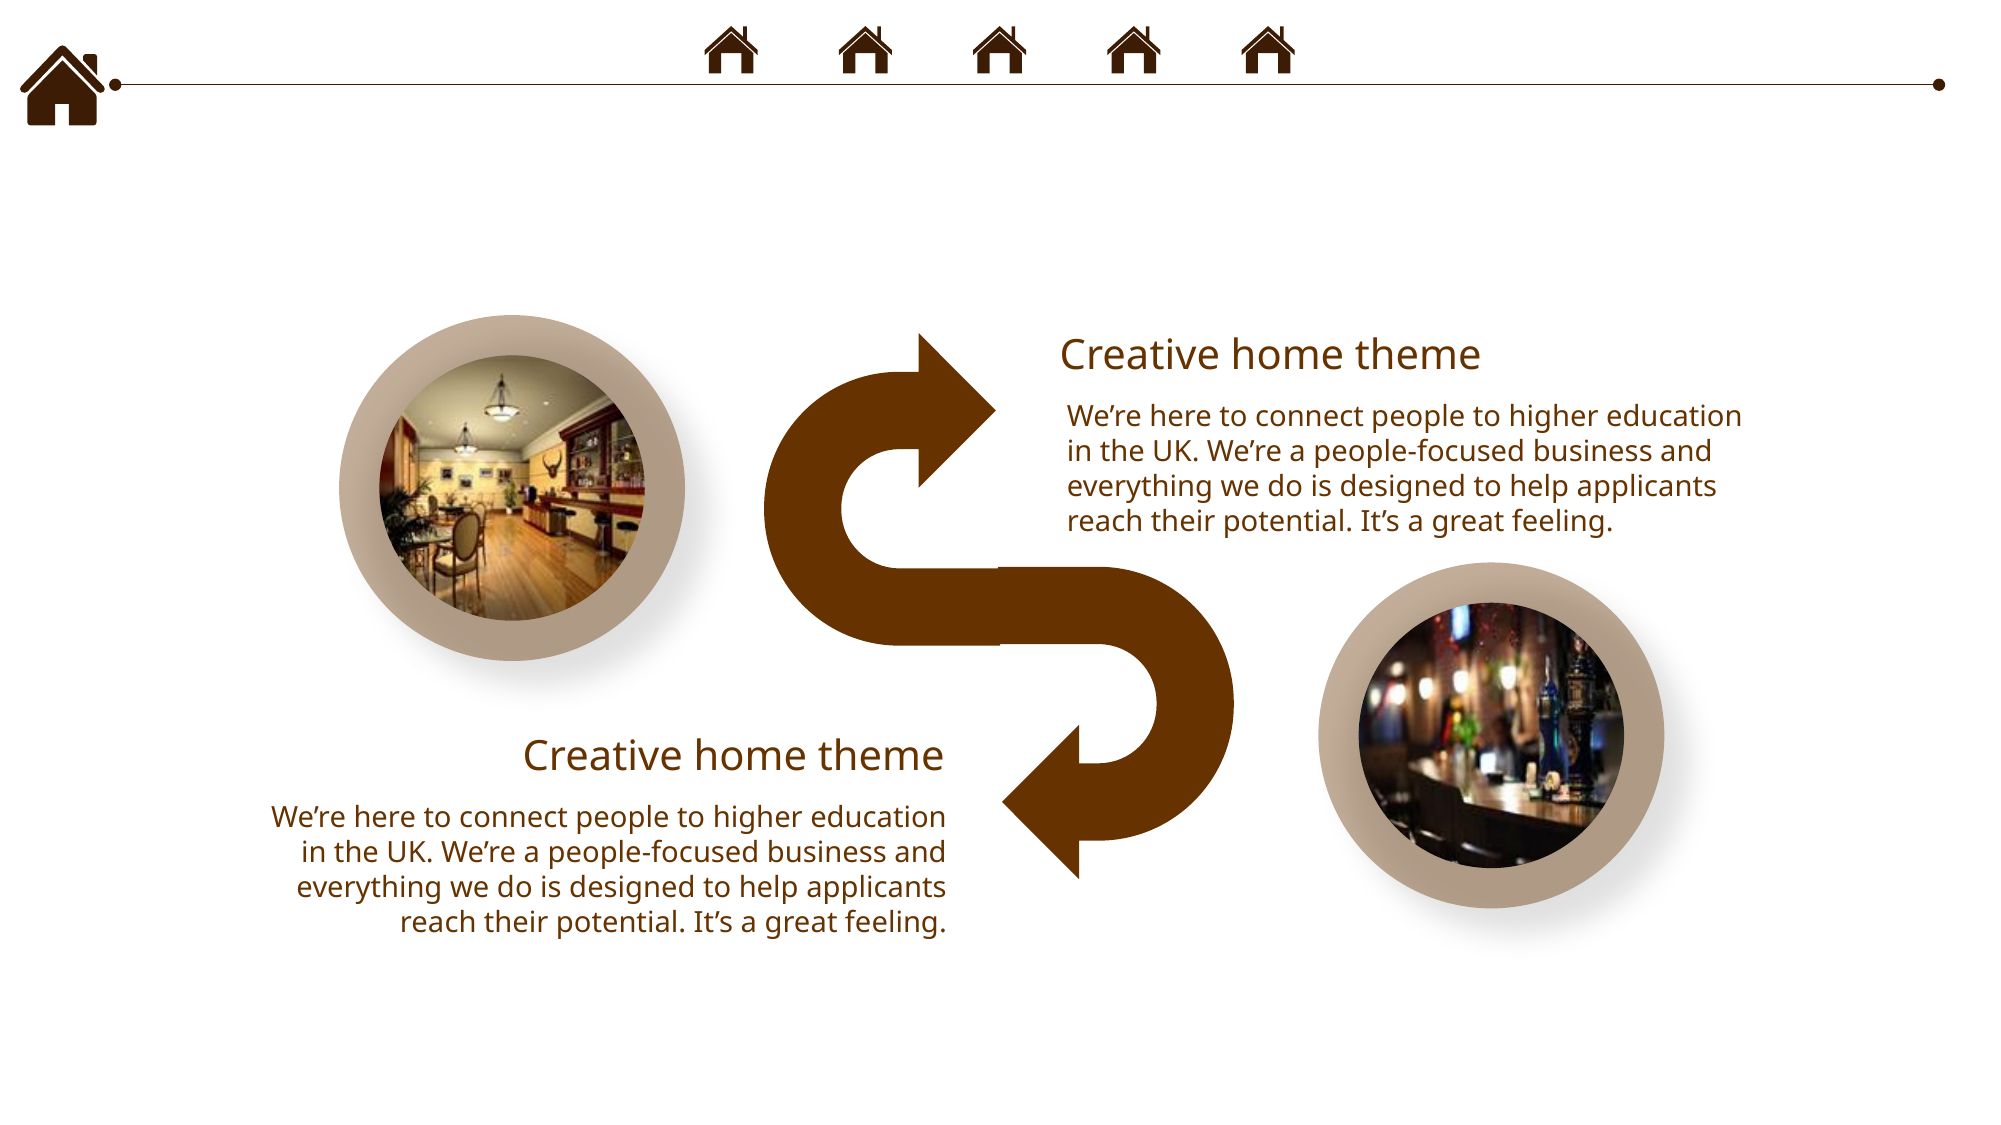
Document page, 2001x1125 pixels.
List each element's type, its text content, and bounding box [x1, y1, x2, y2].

text_box Creative home theme [1027, 320, 1497, 385]
text_box [763, 330, 1002, 647]
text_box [1318, 562, 1665, 909]
text_box [996, 565, 1235, 882]
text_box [339, 315, 686, 661]
text_box We’re here to connect people to higher education in the UK. We’re a people-focused business and everything we do is designed to help applicants reach their potential. It’s a great feeling. [1052, 389, 1759, 545]
text_box We’re here to connect people to higher education in the UK. We’re a people-focused business and everything we do is designed to help applicants reach their potential. It’s a great feeling. [255, 790, 962, 946]
text_box Creative home theme [489, 721, 960, 787]
